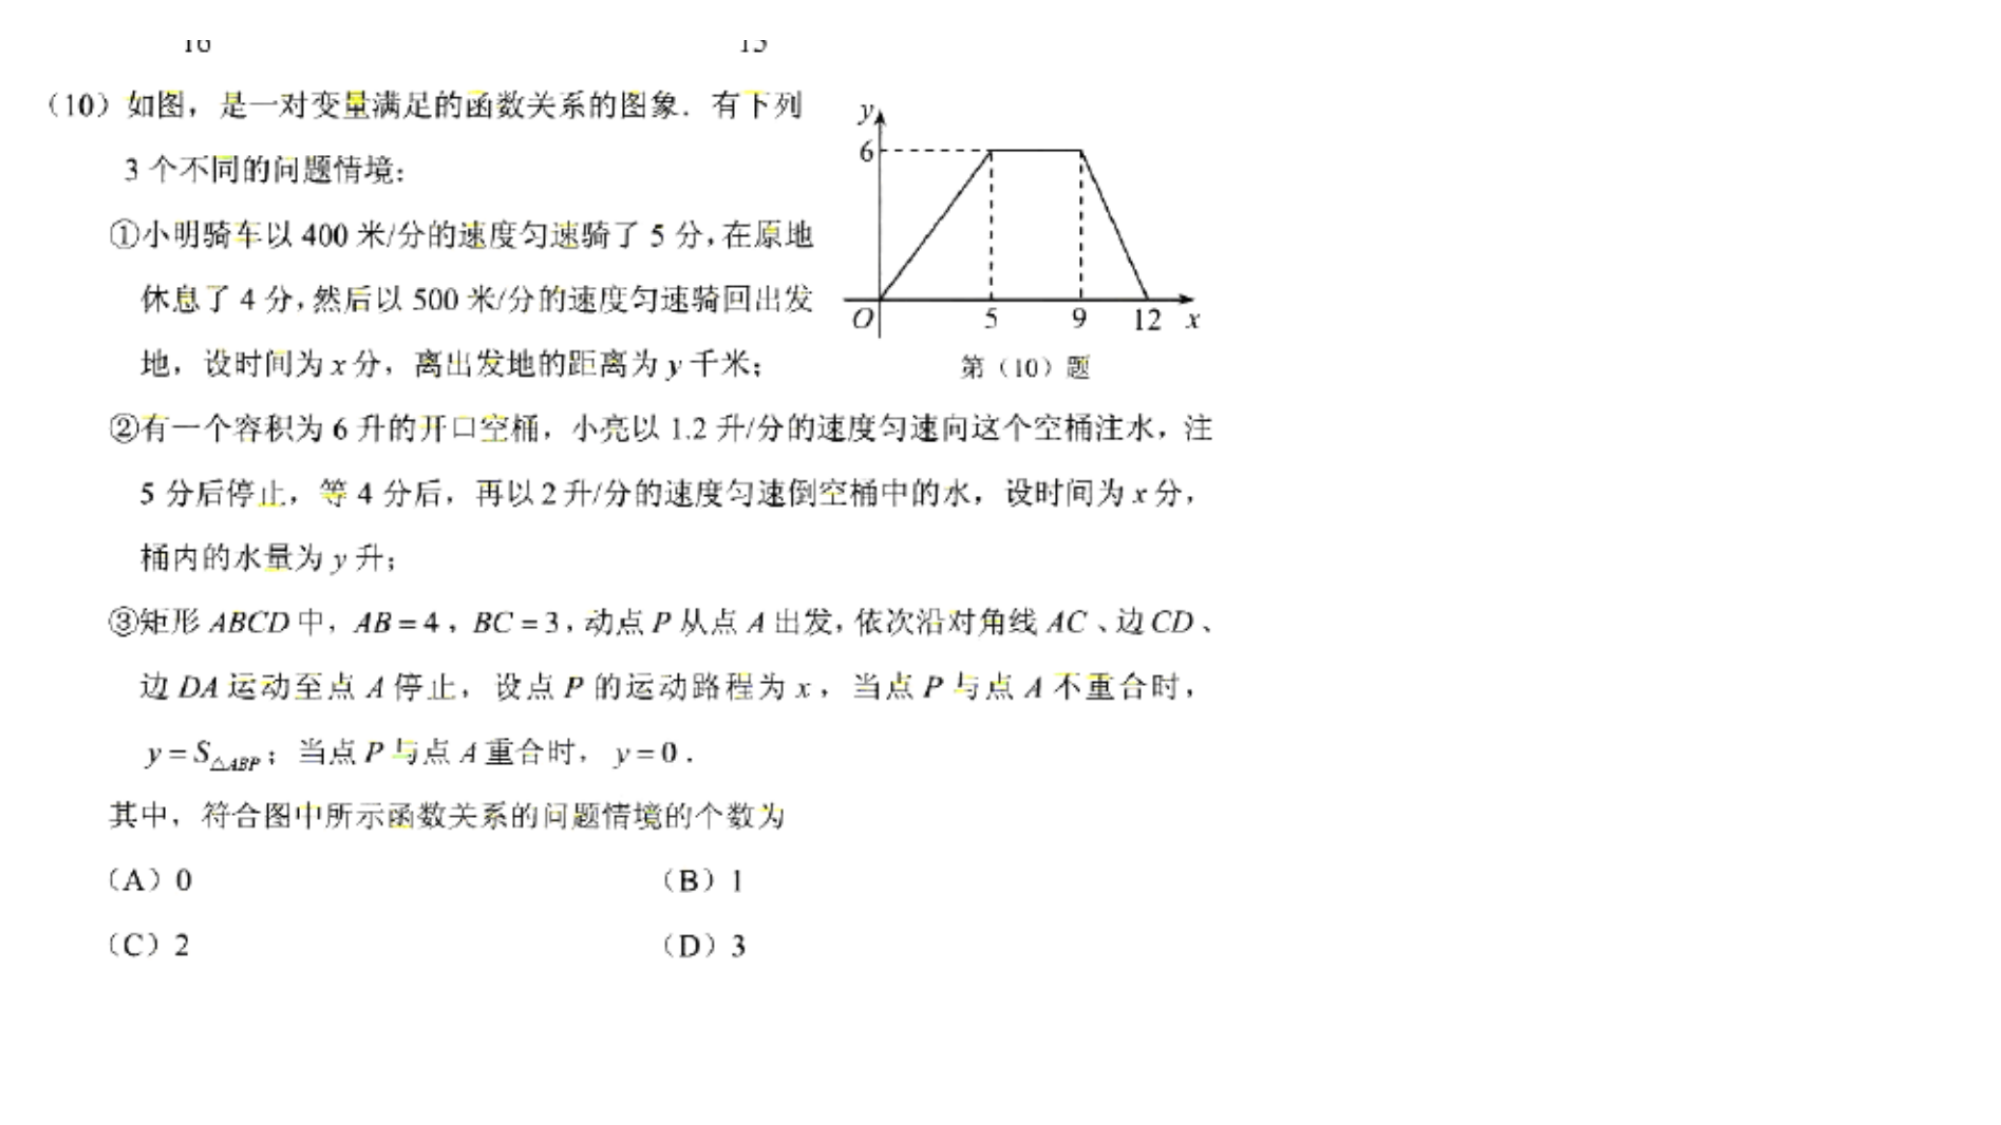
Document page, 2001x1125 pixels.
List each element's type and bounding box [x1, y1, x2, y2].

picture [36, 40, 1319, 1066]
